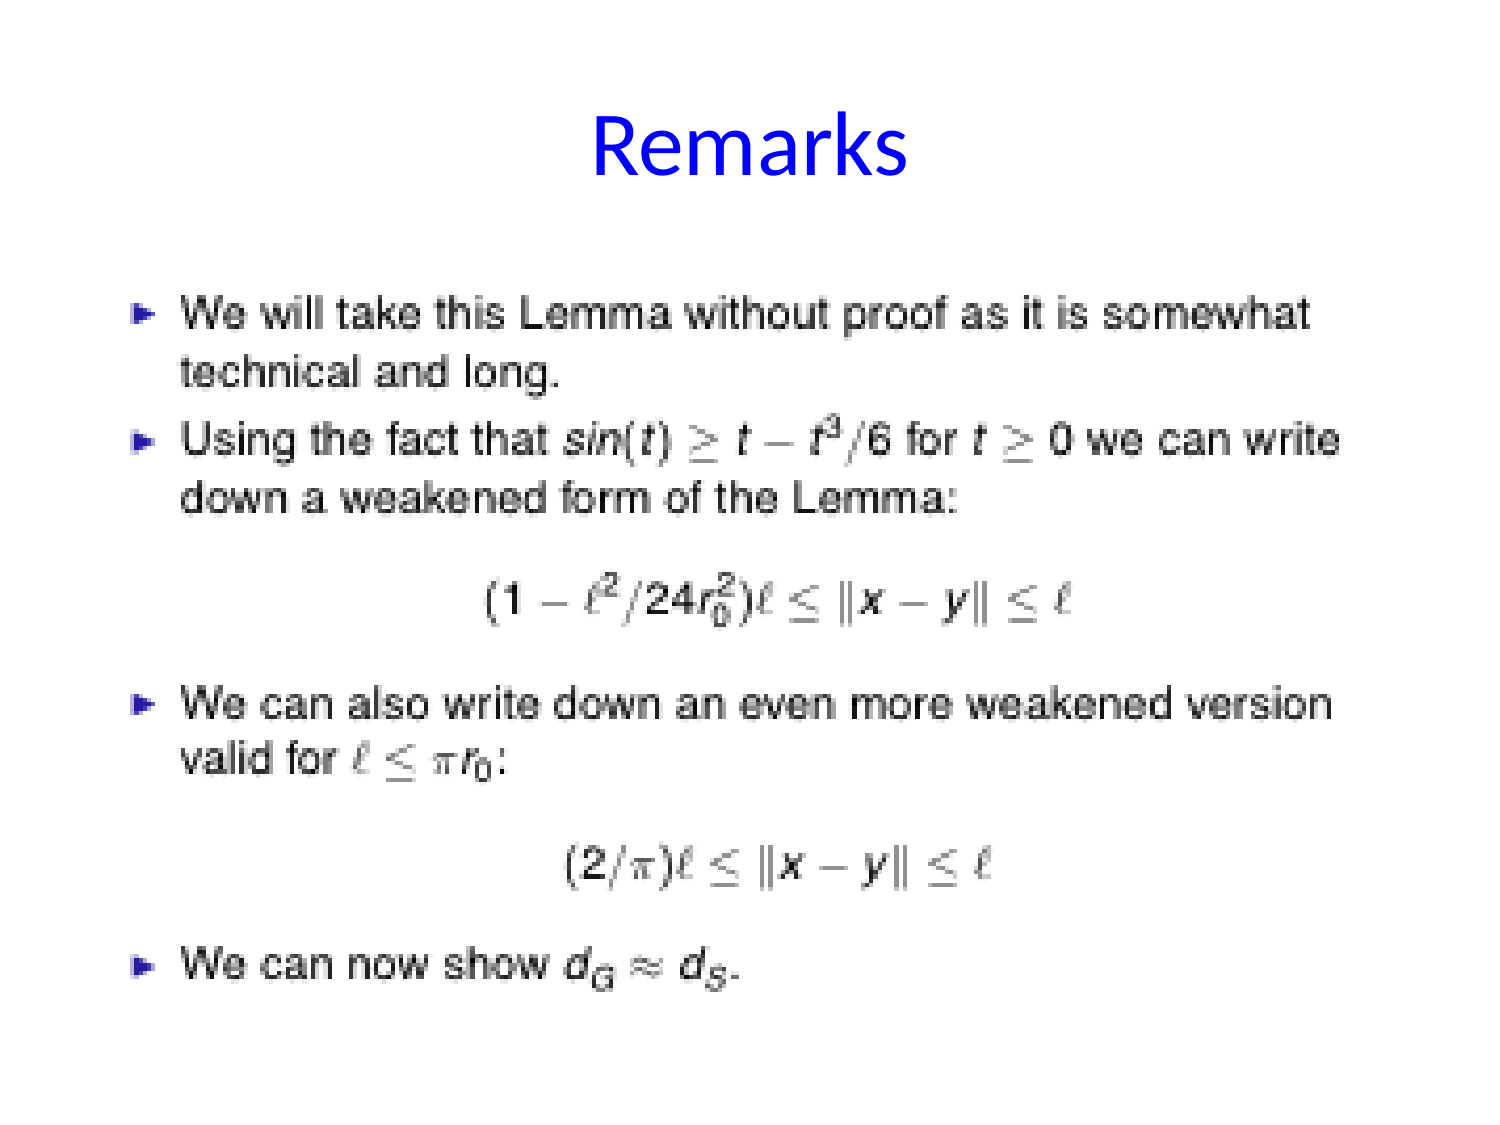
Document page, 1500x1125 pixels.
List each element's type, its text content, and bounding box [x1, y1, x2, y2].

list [74, 262, 1426, 1006]
title Remarks [74, 44, 1426, 233]
